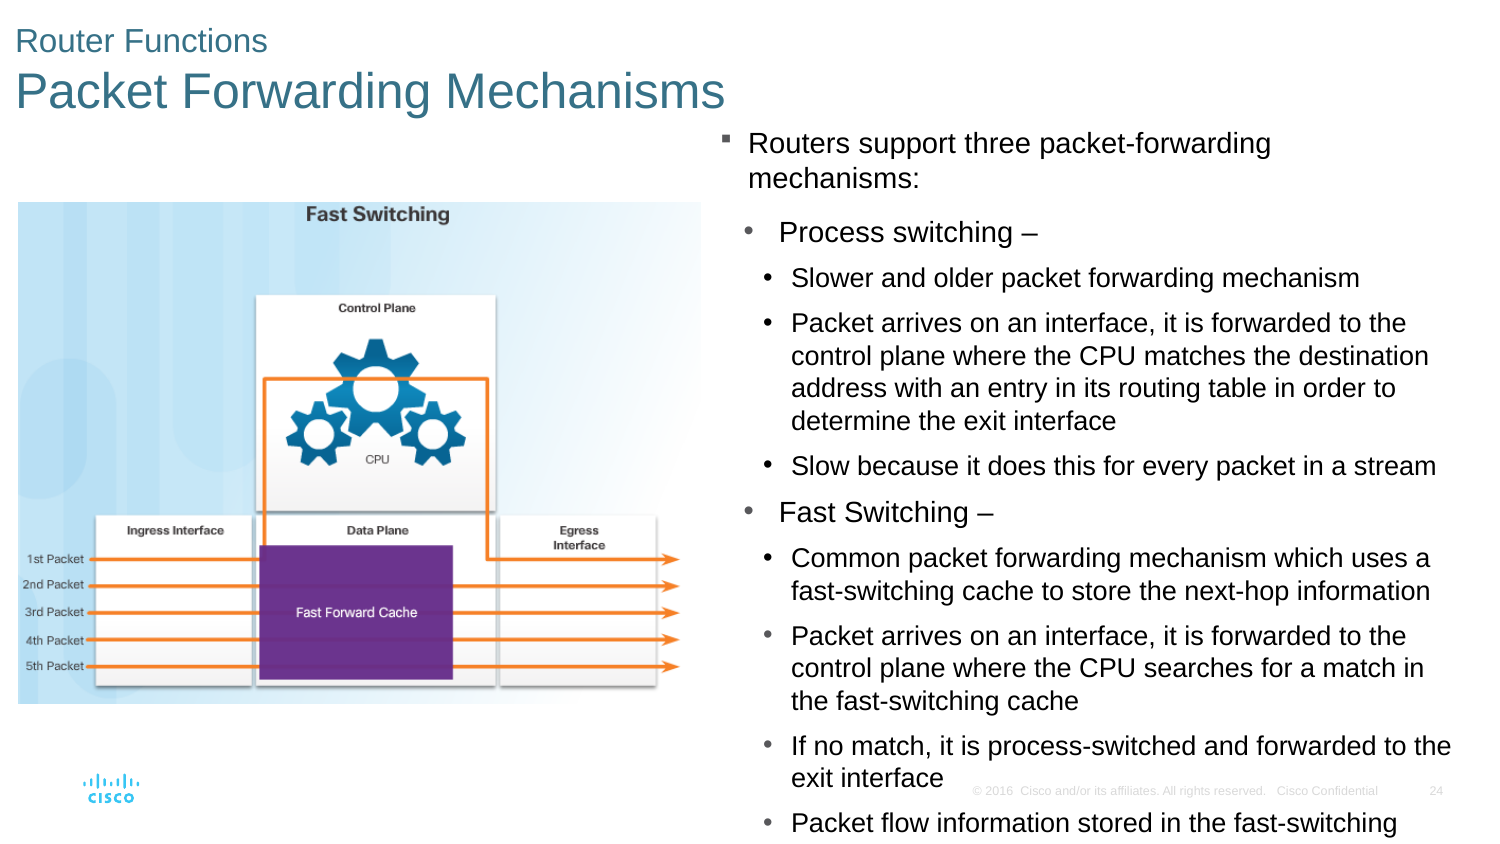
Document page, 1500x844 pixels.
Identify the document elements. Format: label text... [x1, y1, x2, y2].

picture [18, 202, 701, 704]
list Routers support three packet-forwarding mechanisms: Process switching – Slower and older packet forwarding mechanism Packet arrives on an interface, it is forwarded to the control plane where the CPU matches the destination address with an entry in its routing table in order to determine the exit interface Slow because it does this for every packet in a stream Fast Switching – Common packet forwarding mechanism which uses a fast-switching cache to store the next-hop information Packet arrives on an interface, it is forwarded to the control plane where the CPU searches for a match in the fast-switching cache If no match, it is process-switched and forwarded to the exit interface Packet flow information stored in the fast-switching cache for quick lookup [705, 116, 1482, 829]
title Router Functions Packet Forwarding Mechanisms [0, 6, 838, 131]
